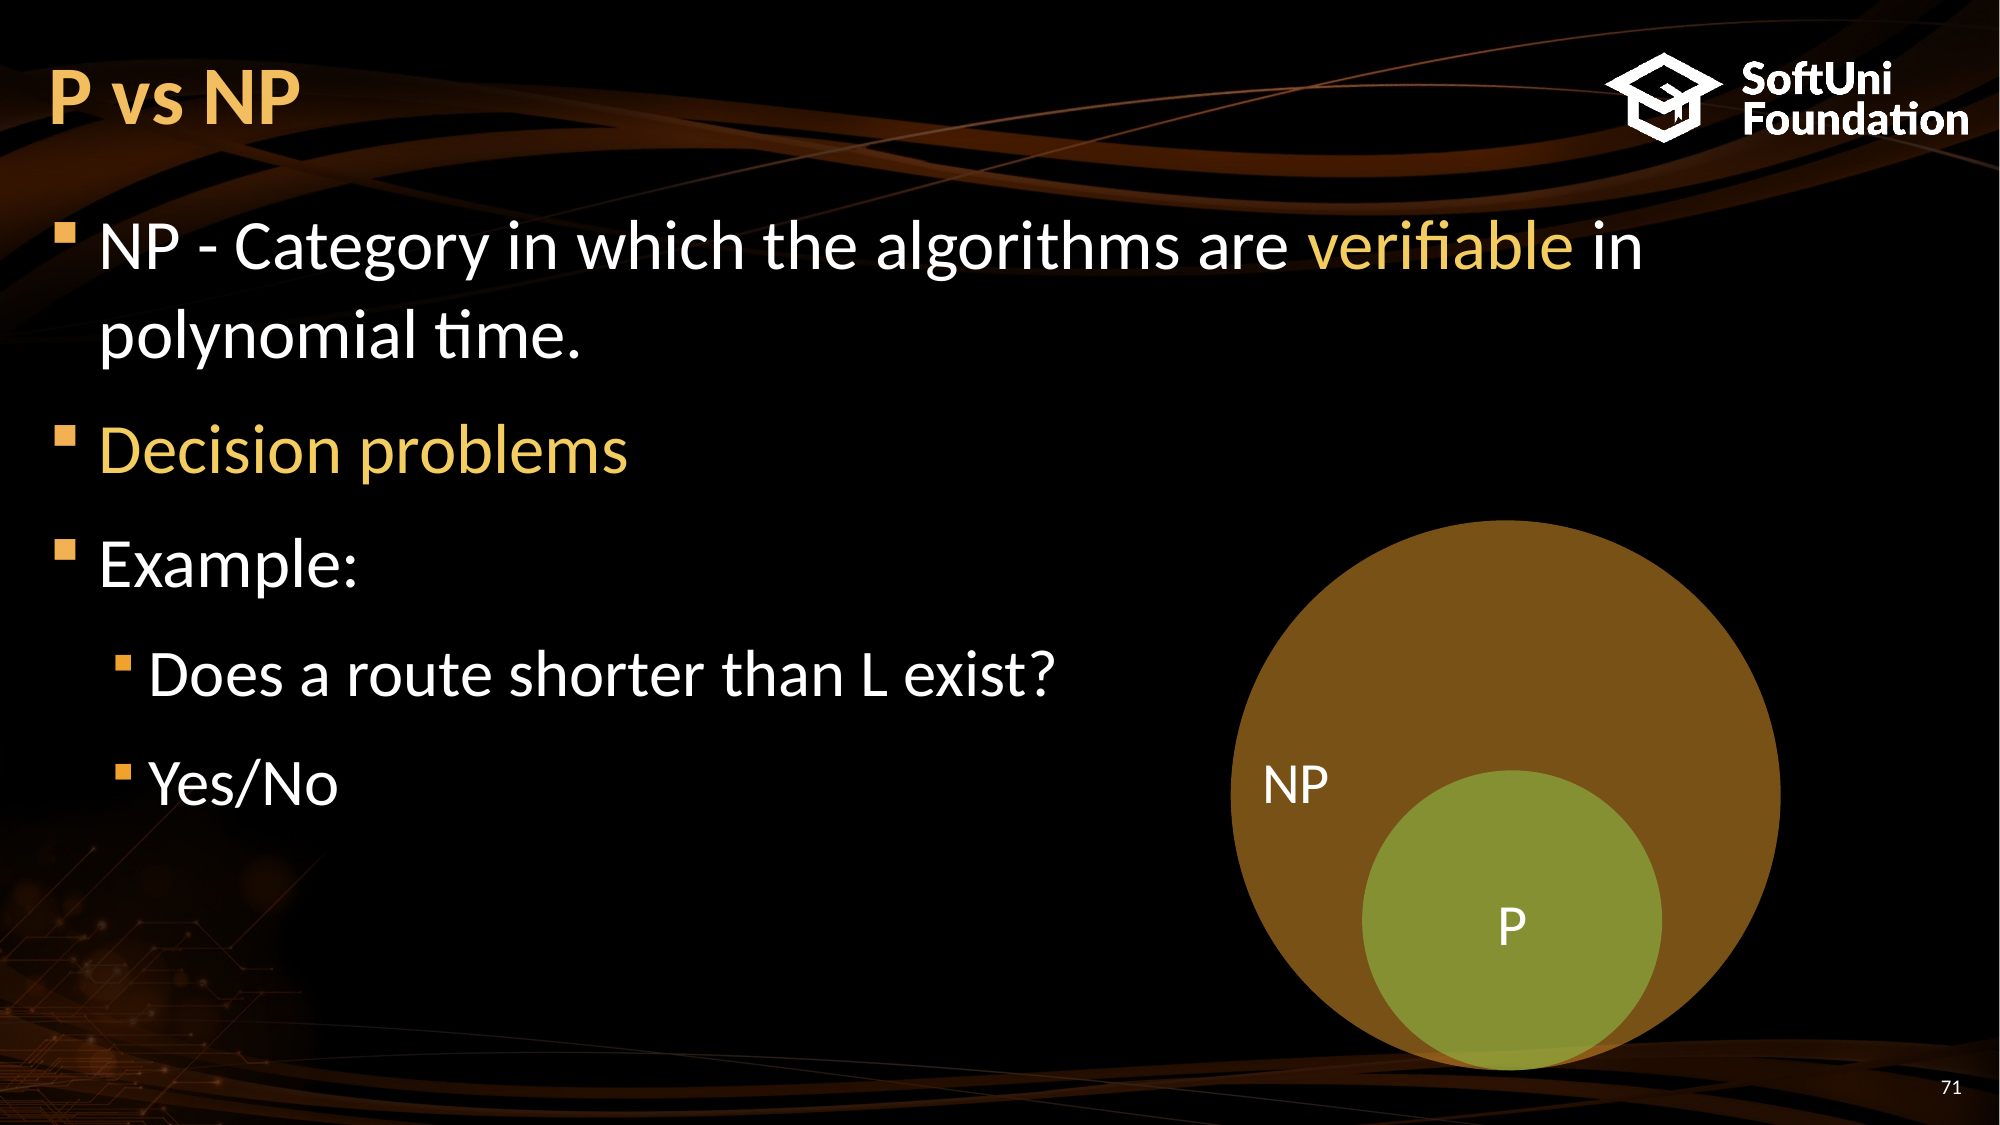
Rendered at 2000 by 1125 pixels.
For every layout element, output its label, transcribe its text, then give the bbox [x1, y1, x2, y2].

text_box [1362, 770, 1663, 1071]
picture [0, 0, 2000, 1125]
text_box P [1482, 879, 1542, 965]
list NP - Category in which the algorithms are verifiable in polynomial time. Decision problems Example: Does a route shorter than L exist? Yes/No [31, 188, 1968, 1103]
text_box NP [1247, 737, 1346, 823]
title P vs NP [30, 6, 1602, 189]
